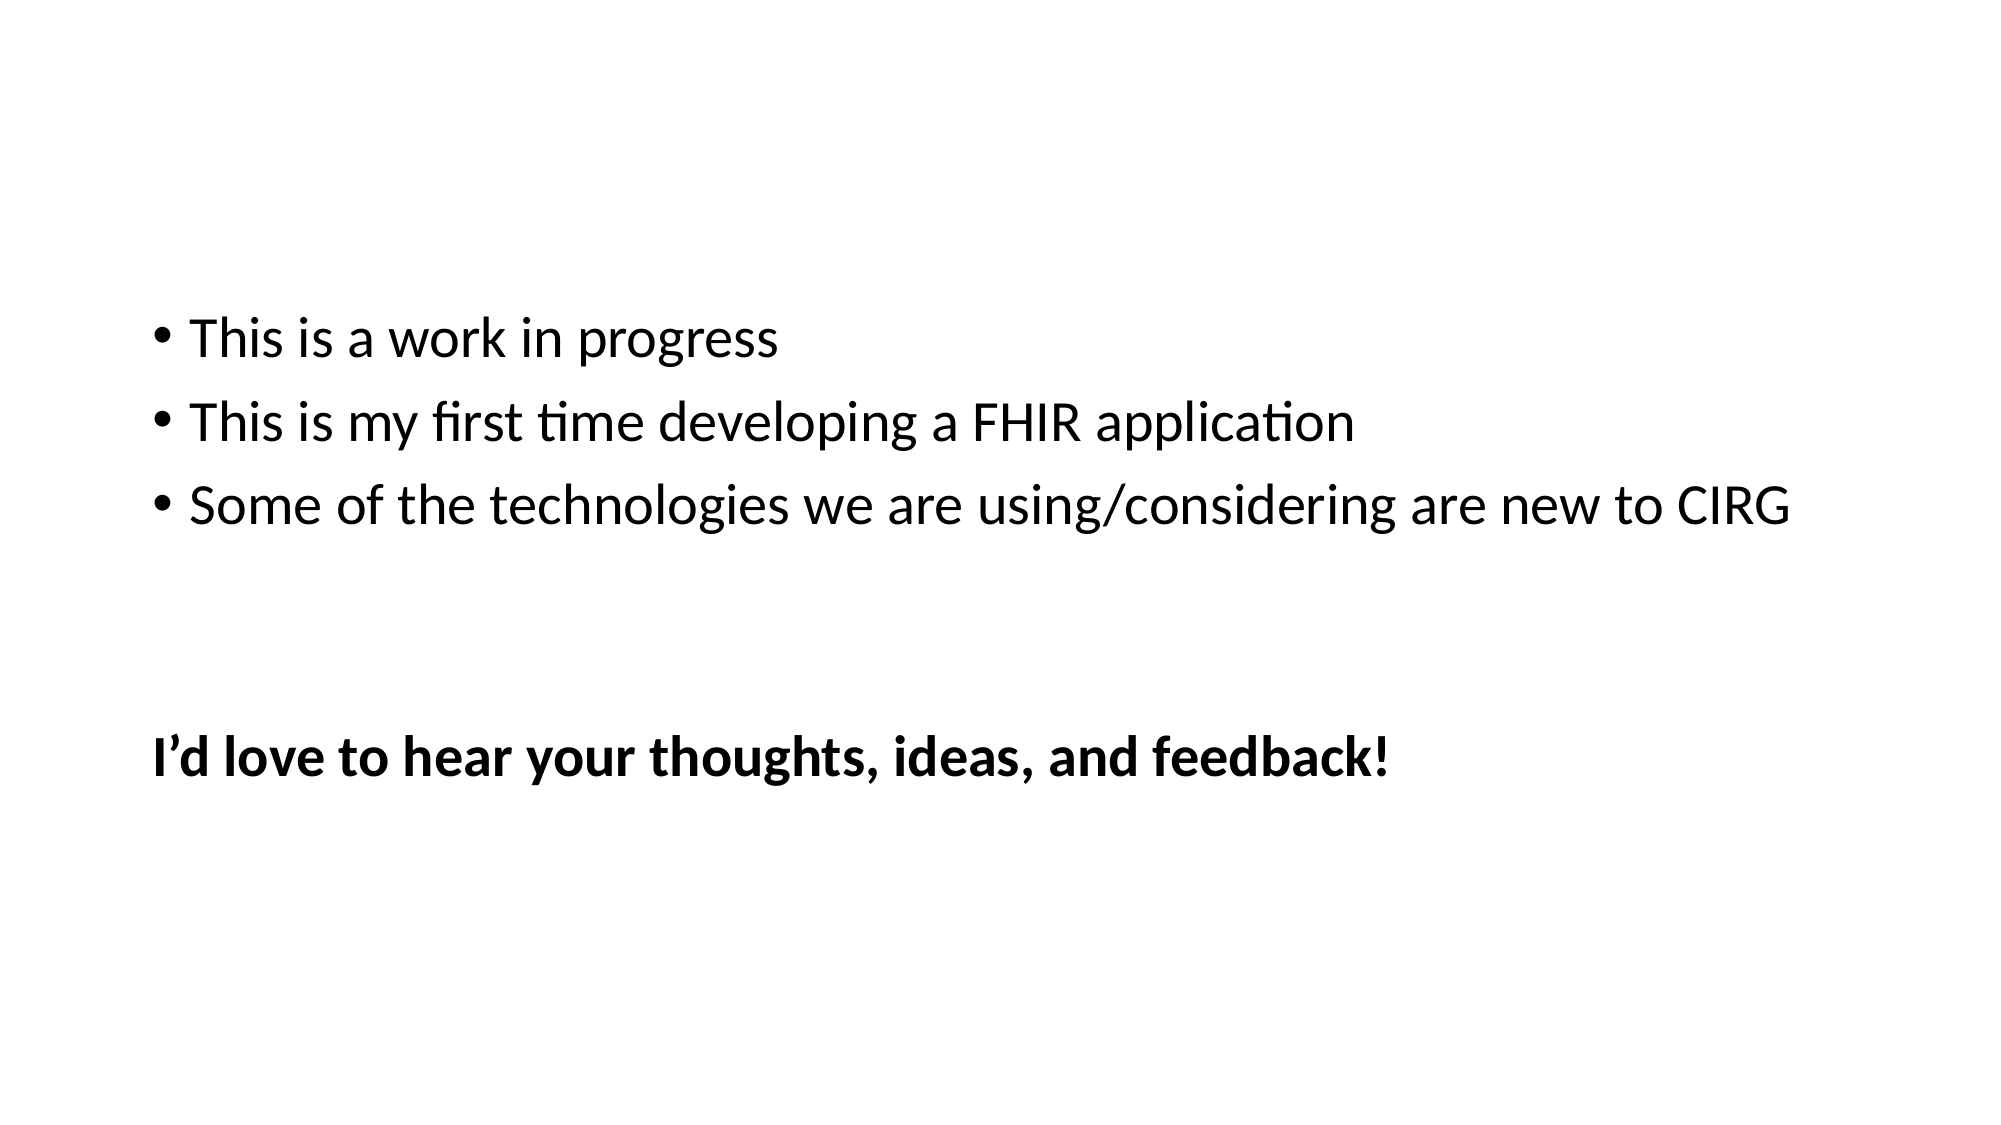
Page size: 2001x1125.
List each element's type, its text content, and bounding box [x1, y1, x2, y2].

list This is a work in progress This is my first time developing a FHIR application Some of the technologies we are using/considering are new to CIRG I’d love to hear your thoughts, ideas, and feedback! [137, 299, 1863, 1014]
